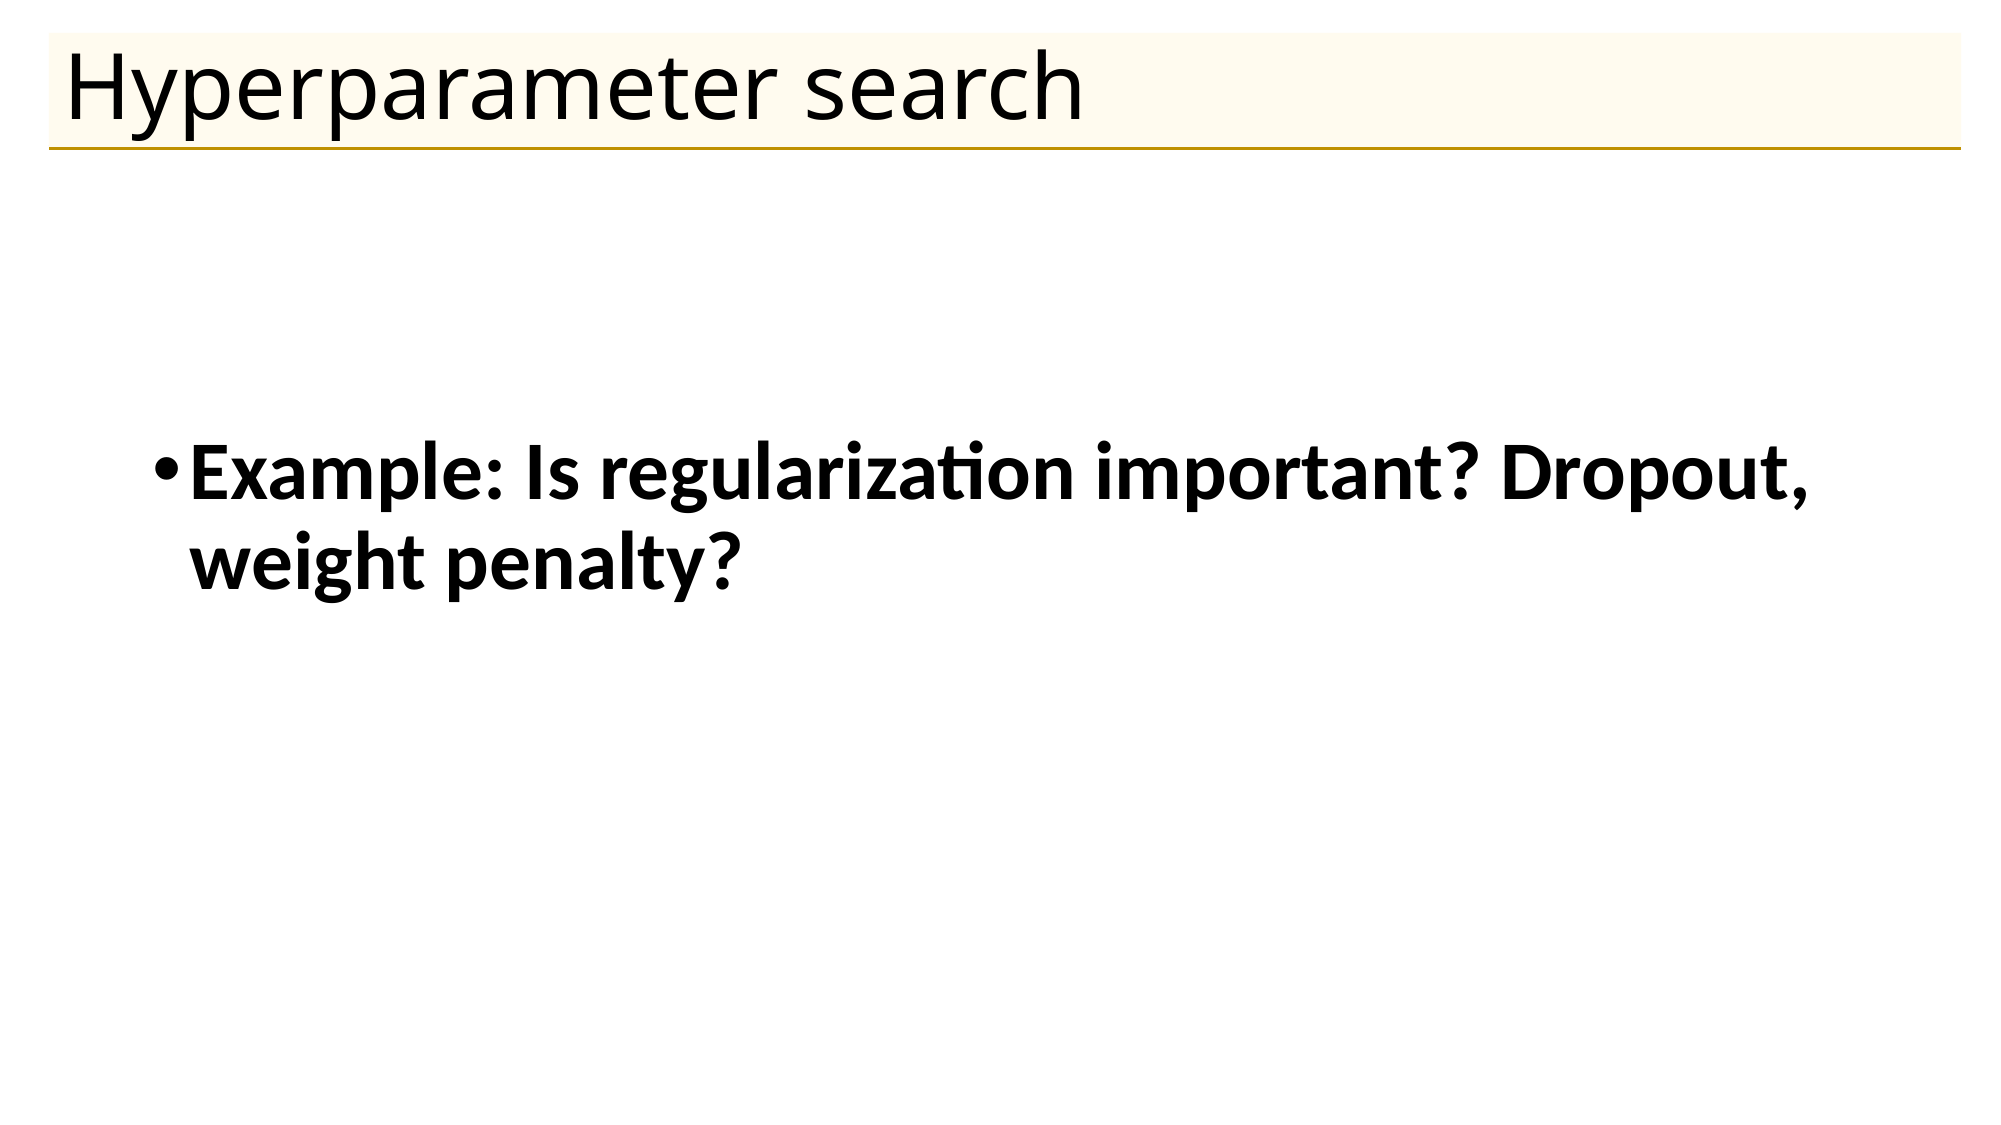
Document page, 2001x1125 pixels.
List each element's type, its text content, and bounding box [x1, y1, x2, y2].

title Hyperparameter search [48, 32, 1962, 147]
list Example: Is regularization important? Dropout, weight penalty? [137, 299, 1863, 1014]
